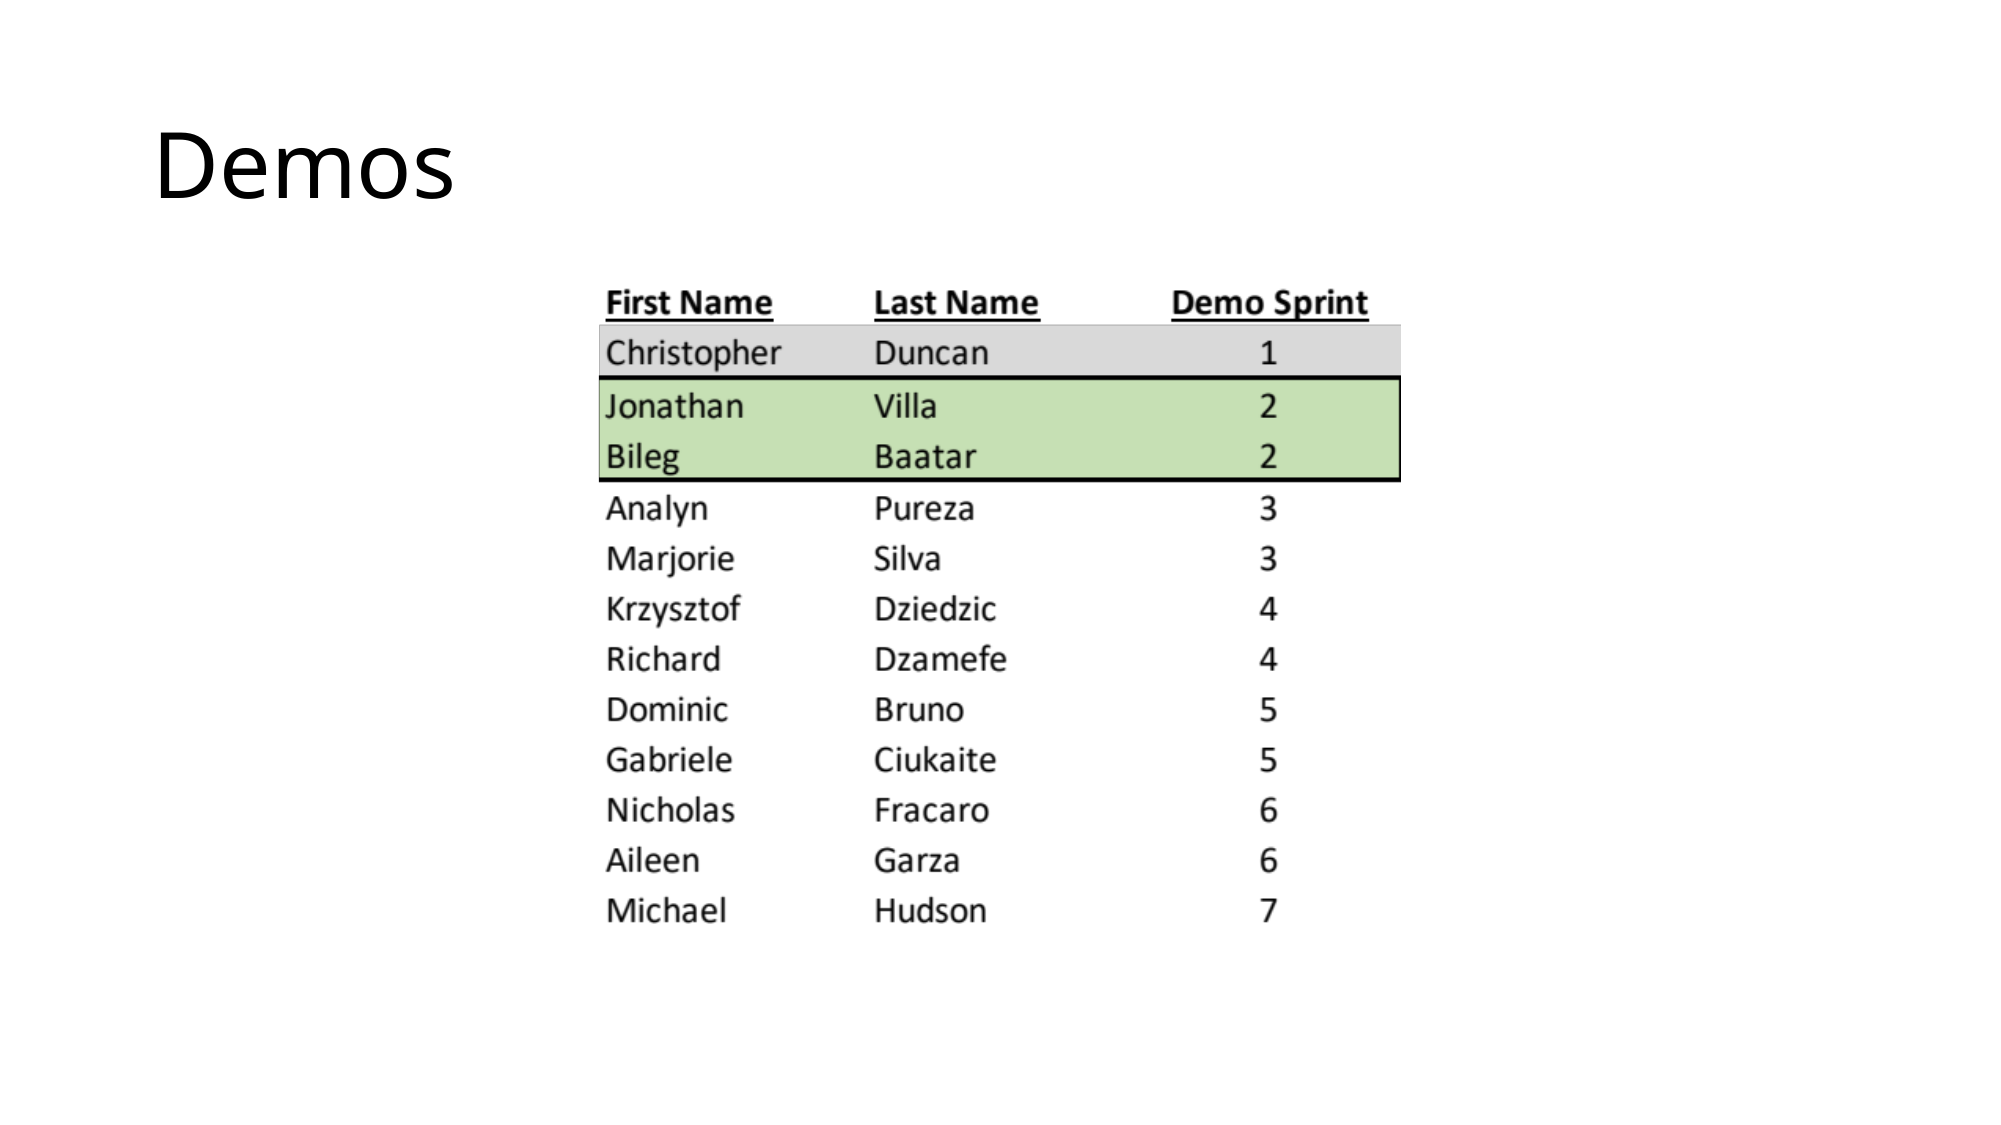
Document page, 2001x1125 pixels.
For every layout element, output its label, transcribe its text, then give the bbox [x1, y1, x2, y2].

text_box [598, 275, 1401, 932]
title Demos [137, 59, 1863, 278]
